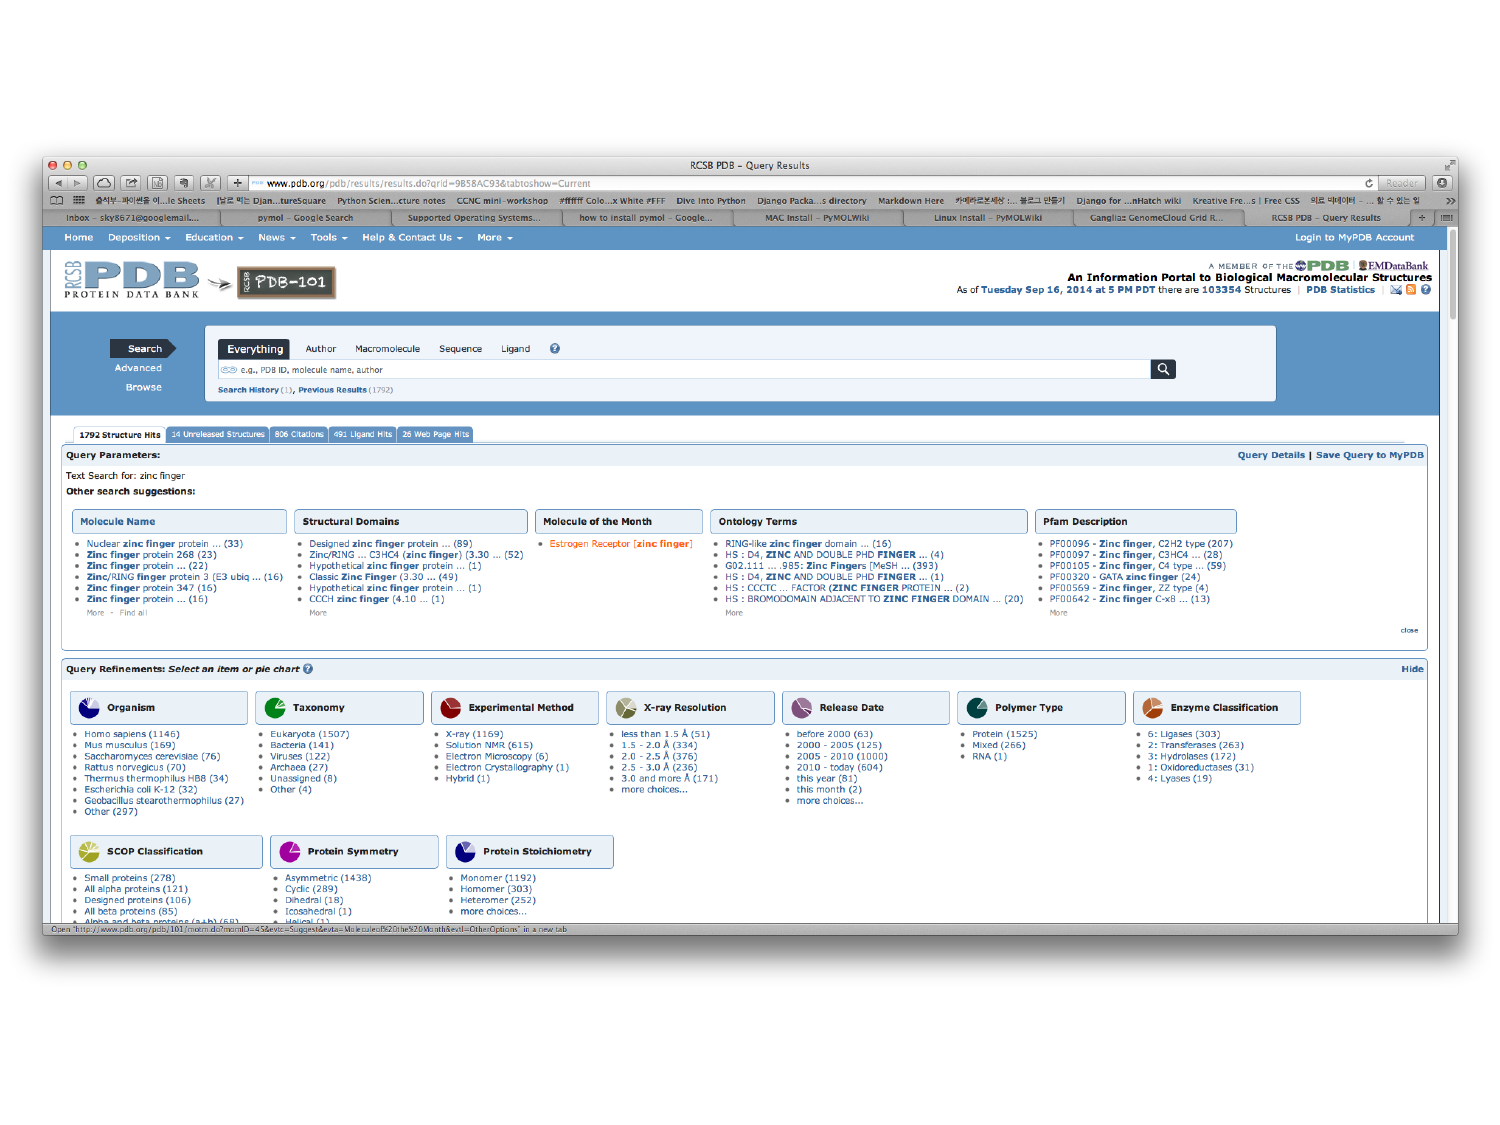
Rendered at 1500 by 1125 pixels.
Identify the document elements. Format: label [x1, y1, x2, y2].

picture [0, 130, 1500, 993]
